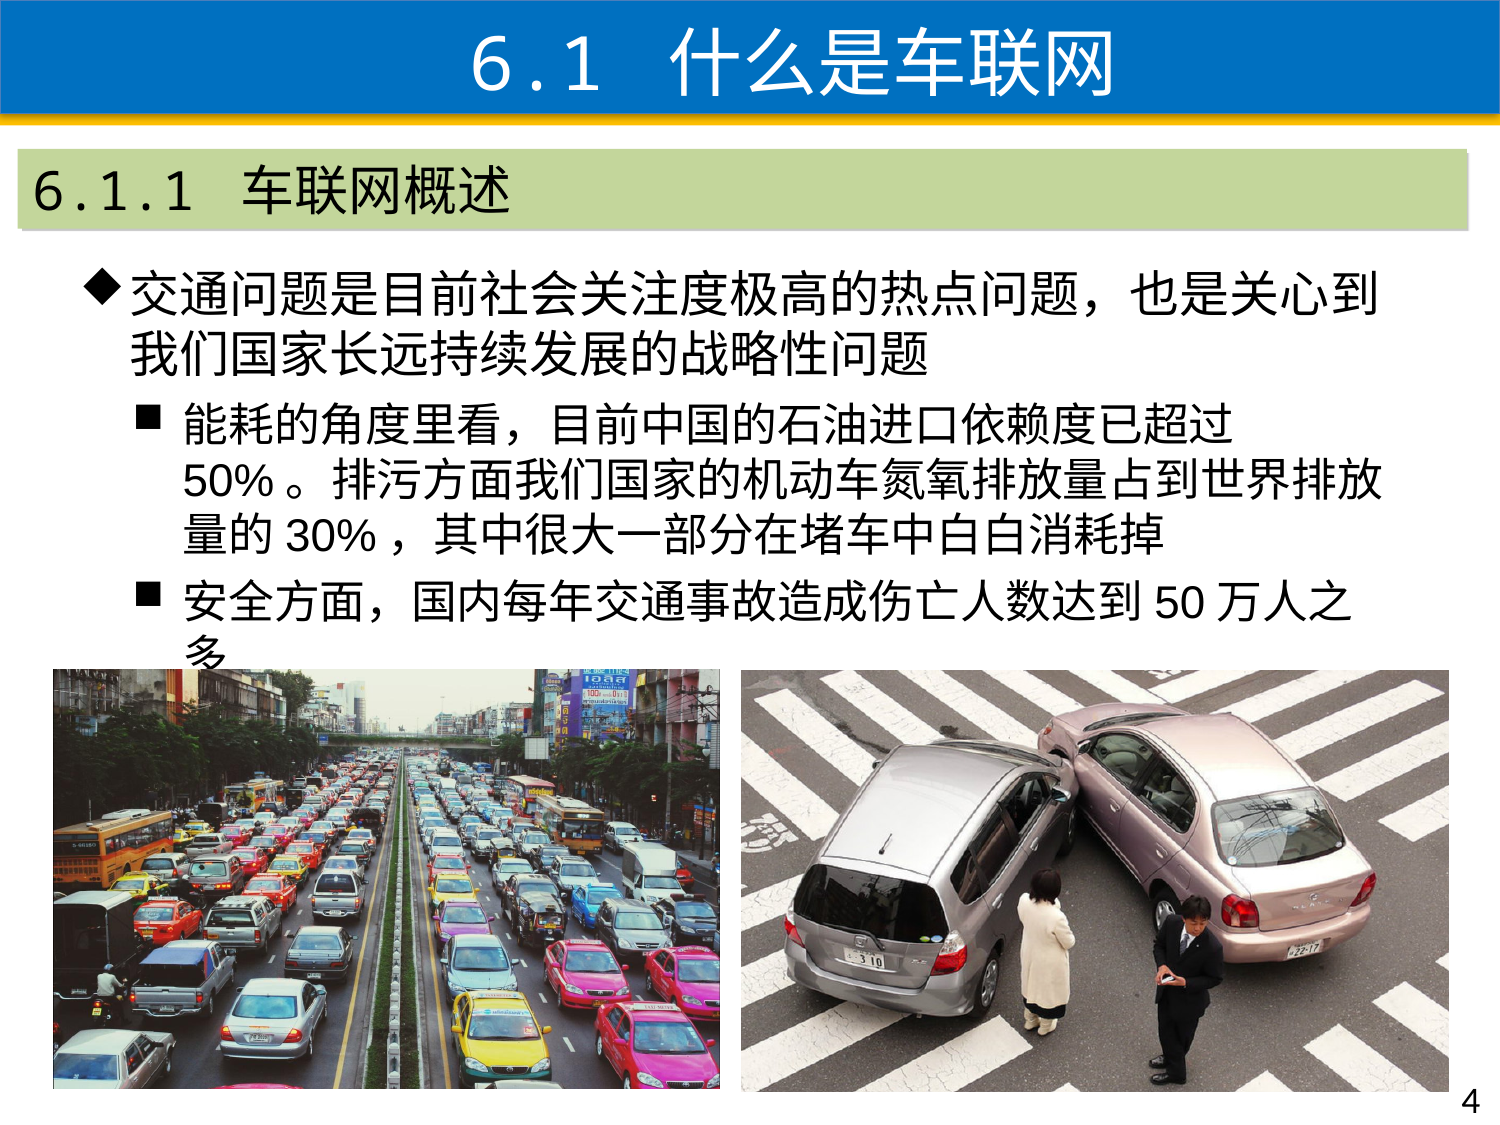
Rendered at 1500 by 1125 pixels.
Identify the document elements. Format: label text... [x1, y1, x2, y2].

picture [741, 670, 1449, 1092]
text_box 6.1.1 车联网概述 [17, 148, 1467, 229]
text_box 交通问题是目前社会关注度极高的热点问题，也是关心到我们国家长远持续发展的战略性问题 能耗的角度里看，目前中国的石油进口依赖度已超过50%。排污方面我们国家的机动车氮氧排放量占到世界排放量的30%，其中很大一部分在堵车中白白消耗掉 安全方面，国内每年交通事故造成伤亡人数达到50万人之多 [64, 255, 1406, 644]
text_box 4 [1446, 1068, 1500, 1125]
picture [53, 669, 720, 1090]
text_box 6.1 什么是车联网 [0, 0, 1500, 114]
